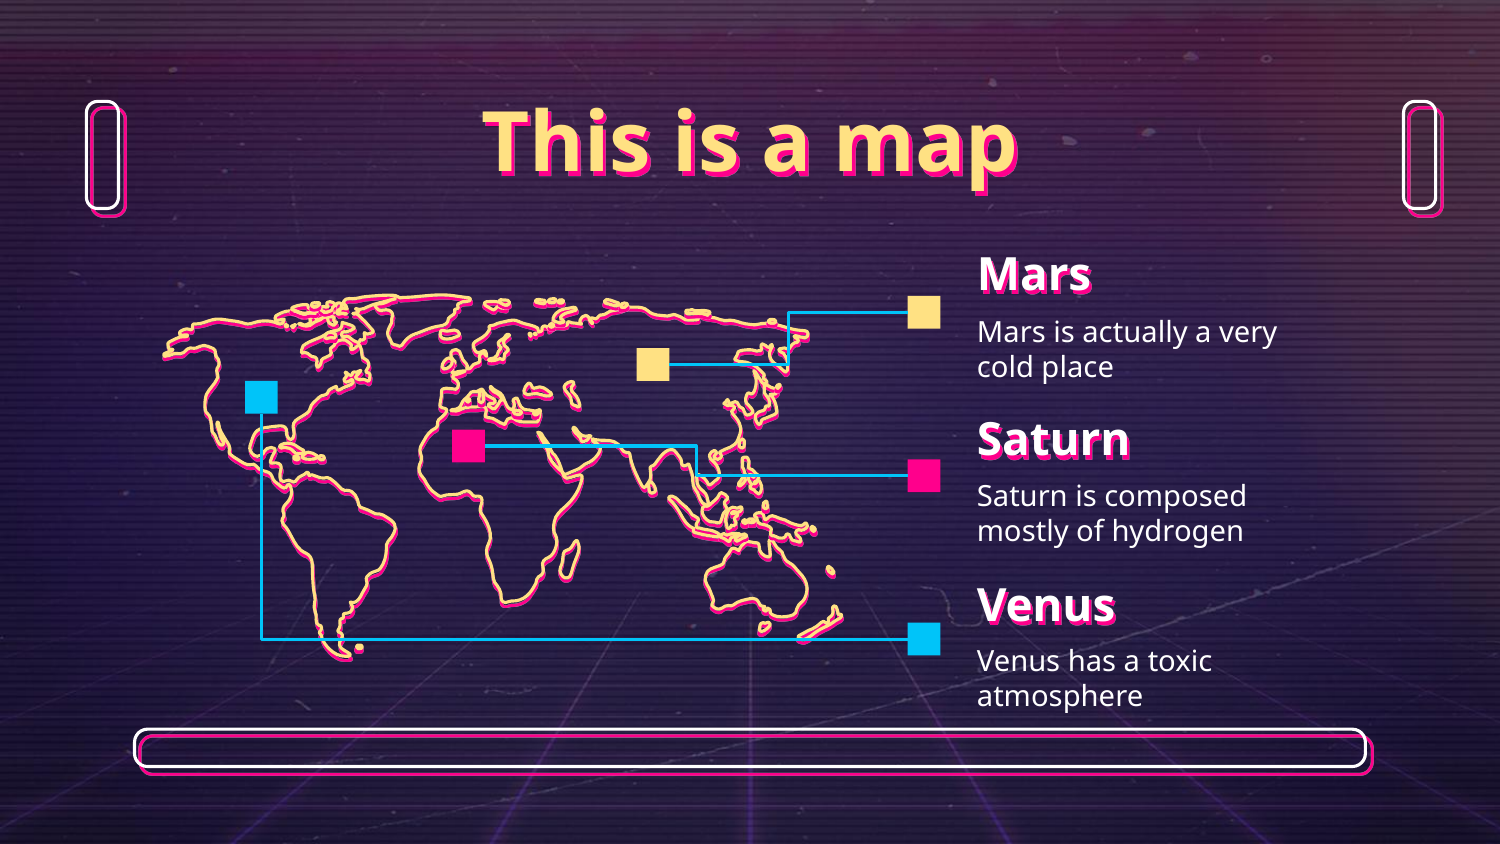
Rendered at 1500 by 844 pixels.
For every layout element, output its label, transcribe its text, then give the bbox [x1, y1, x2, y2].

title This is a map [118, 72, 1382, 167]
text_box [261, 413, 908, 640]
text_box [163, 294, 843, 657]
text_box [907, 295, 941, 329]
text_box Mars [961, 229, 1263, 321]
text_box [484, 445, 908, 476]
picture [0, 0, 1500, 844]
text_box Venus has a toxic atmosphere [961, 626, 1295, 710]
text_box Saturn is composed mostly of hydrogen [961, 462, 1295, 546]
text_box Venus [961, 560, 1263, 652]
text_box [669, 312, 908, 365]
text_box [913, 459, 941, 493]
text_box Saturn [961, 394, 1263, 487]
text_box Mars is actually a very cold place [961, 297, 1295, 381]
text_box [907, 622, 941, 656]
